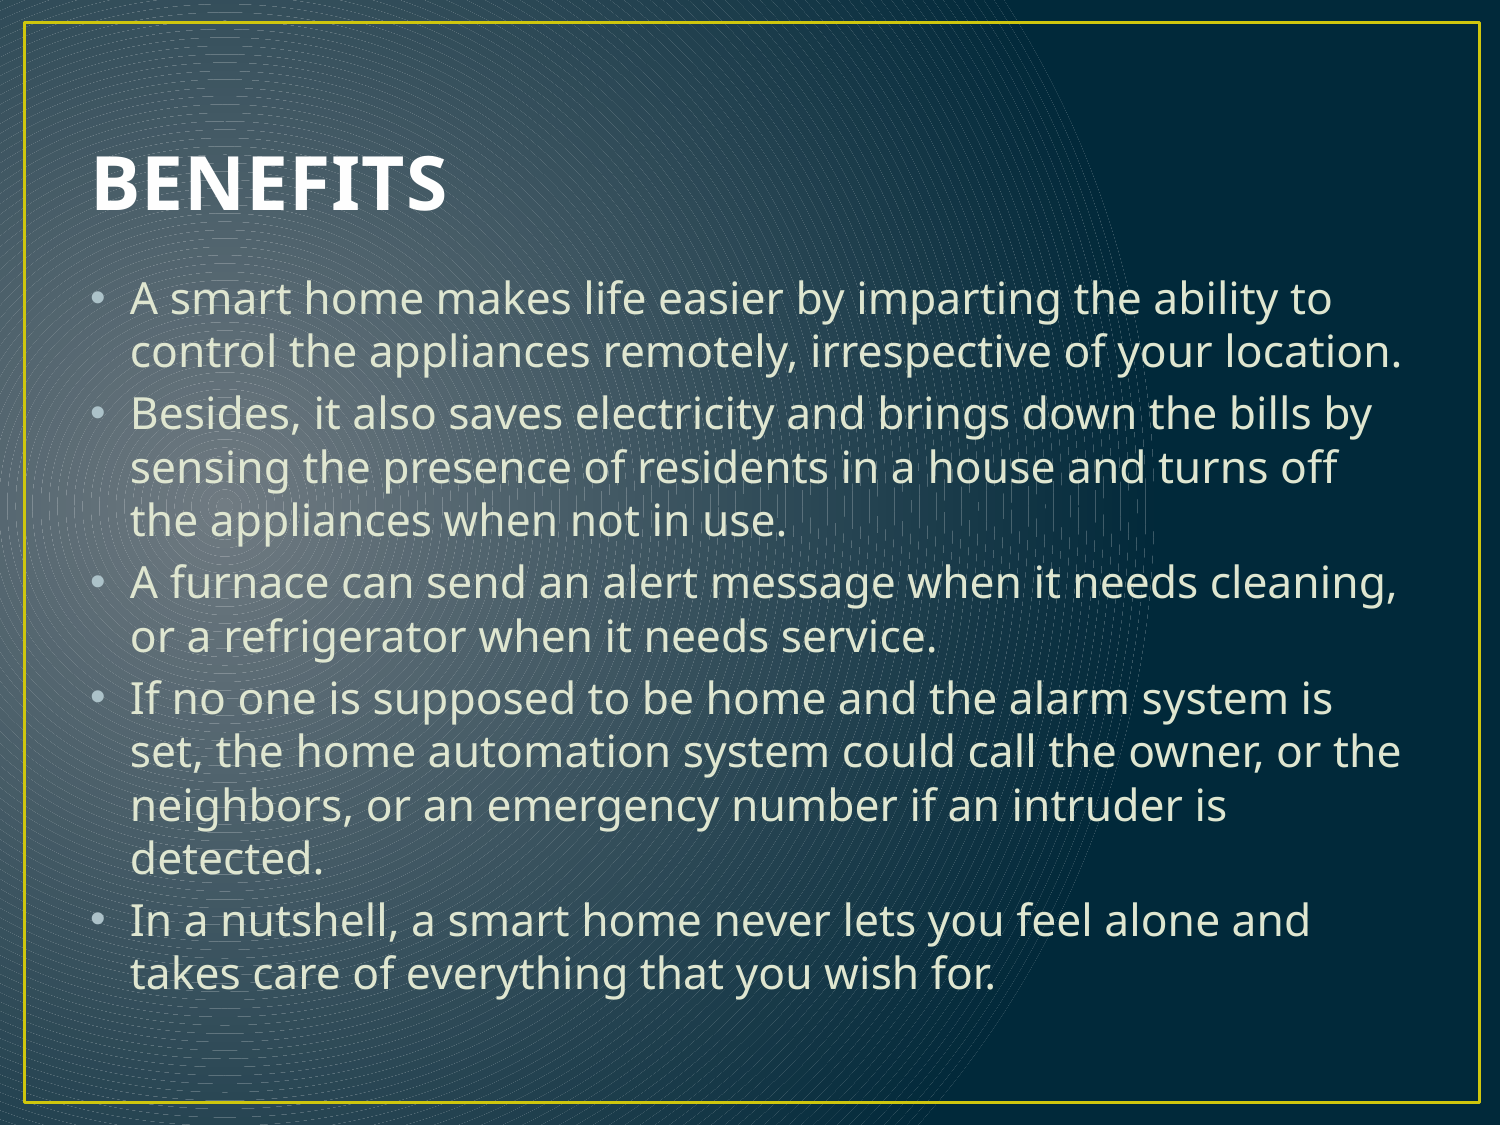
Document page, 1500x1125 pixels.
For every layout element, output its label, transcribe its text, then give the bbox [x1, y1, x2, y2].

list A smart home makes life easier by imparting the ability to control the appliances remotely, irrespective of your location. Besides, it also saves electricity and brings down the bills by sensing the presence of residents in a house and turns off the appliances when not in use. A furnace can send an alert message when it needs cleaning, or a refrigerator when it needs service. If no one is supposed to be home and the alarm system is set, the home automation system could call the owner, or the neighbors, or an emergency number if an intruder is detected. In a nutshell, a smart home never lets you feel alone and takes care of everything that you wish for. [75, 262, 1425, 1038]
title BENEFITS [75, 45, 1425, 233]
